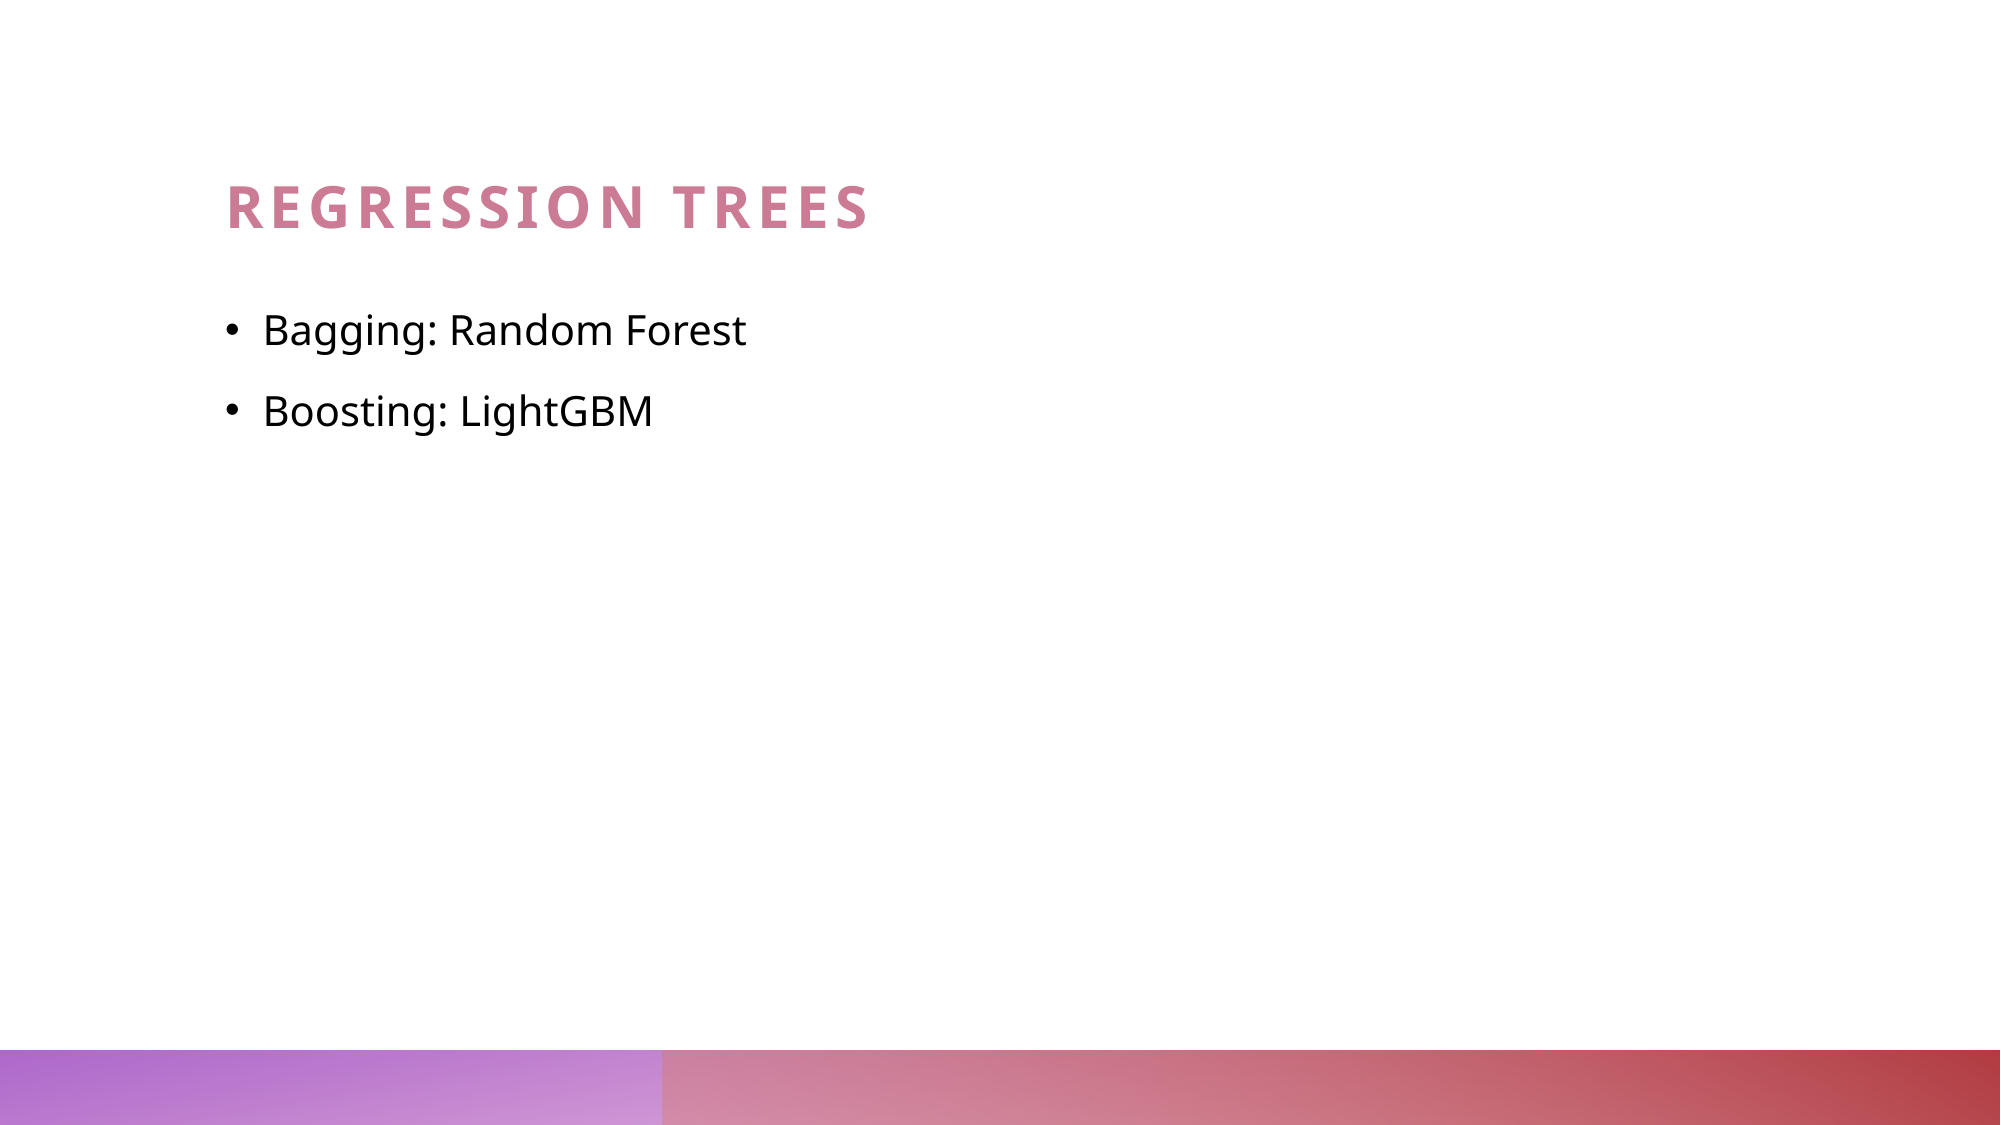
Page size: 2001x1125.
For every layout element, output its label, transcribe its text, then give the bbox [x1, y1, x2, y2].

list Bagging: Random Forest Boosting: LightGBM [225, 293, 1905, 996]
title Regression Trees [225, 130, 1905, 280]
